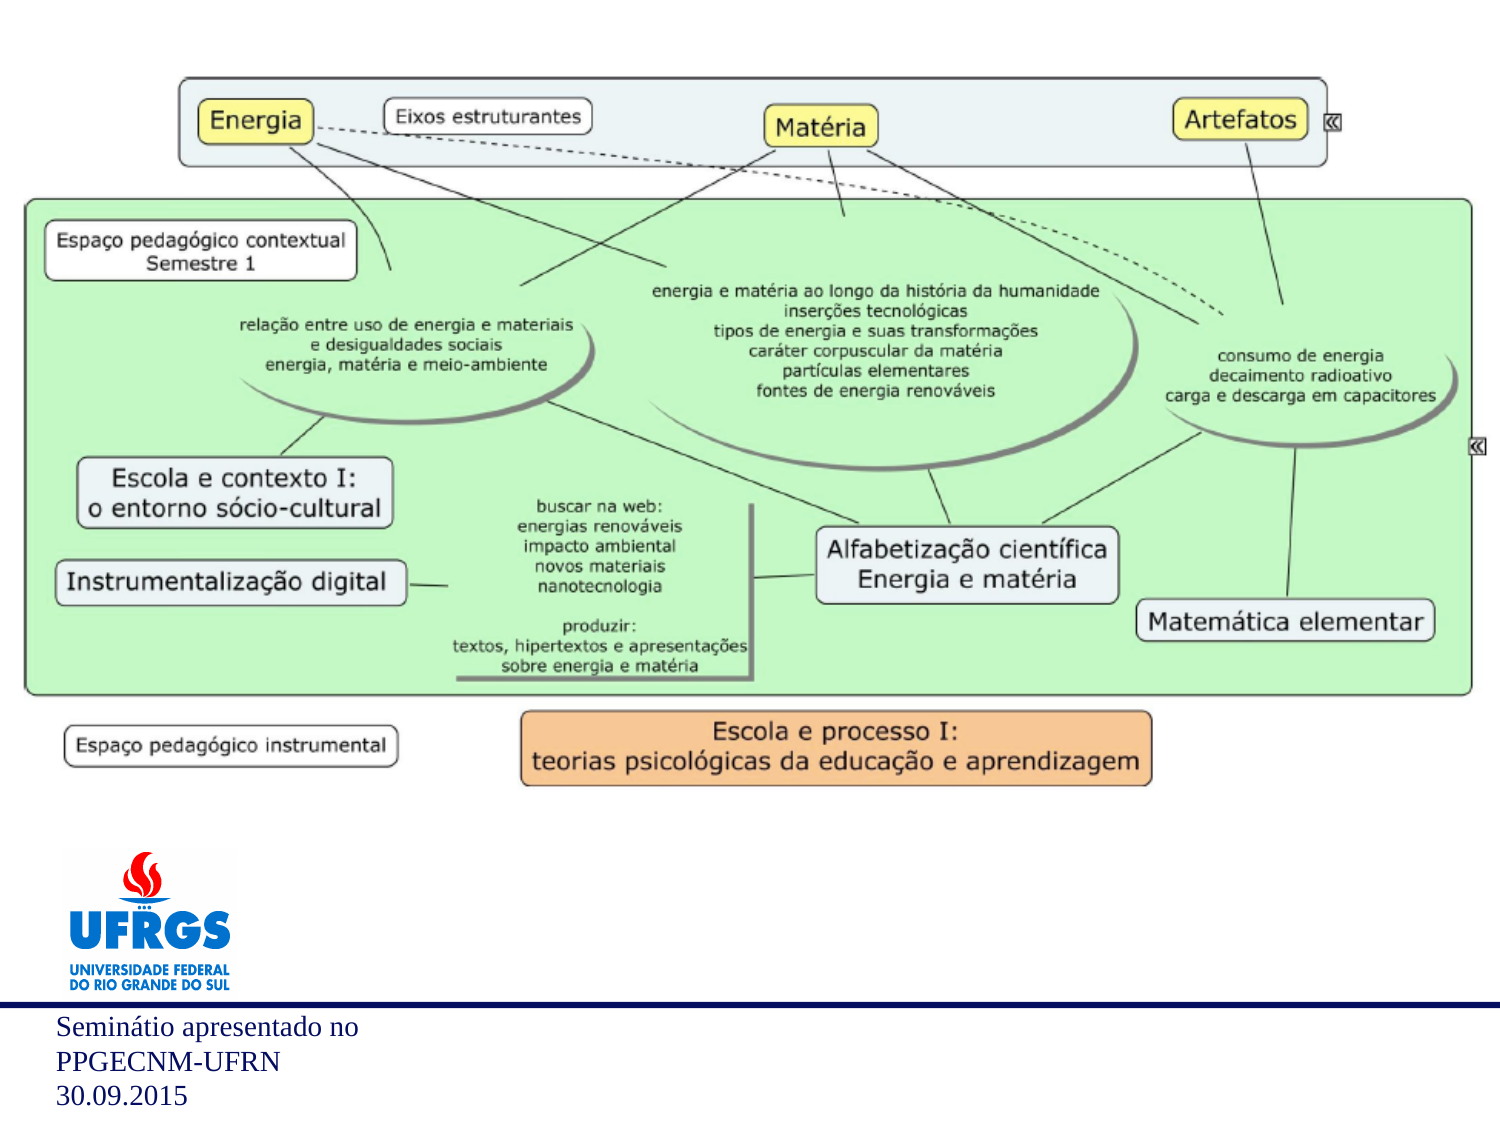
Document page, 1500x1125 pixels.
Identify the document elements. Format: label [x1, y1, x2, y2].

picture [0, 60, 1500, 802]
picture [62, 849, 237, 999]
